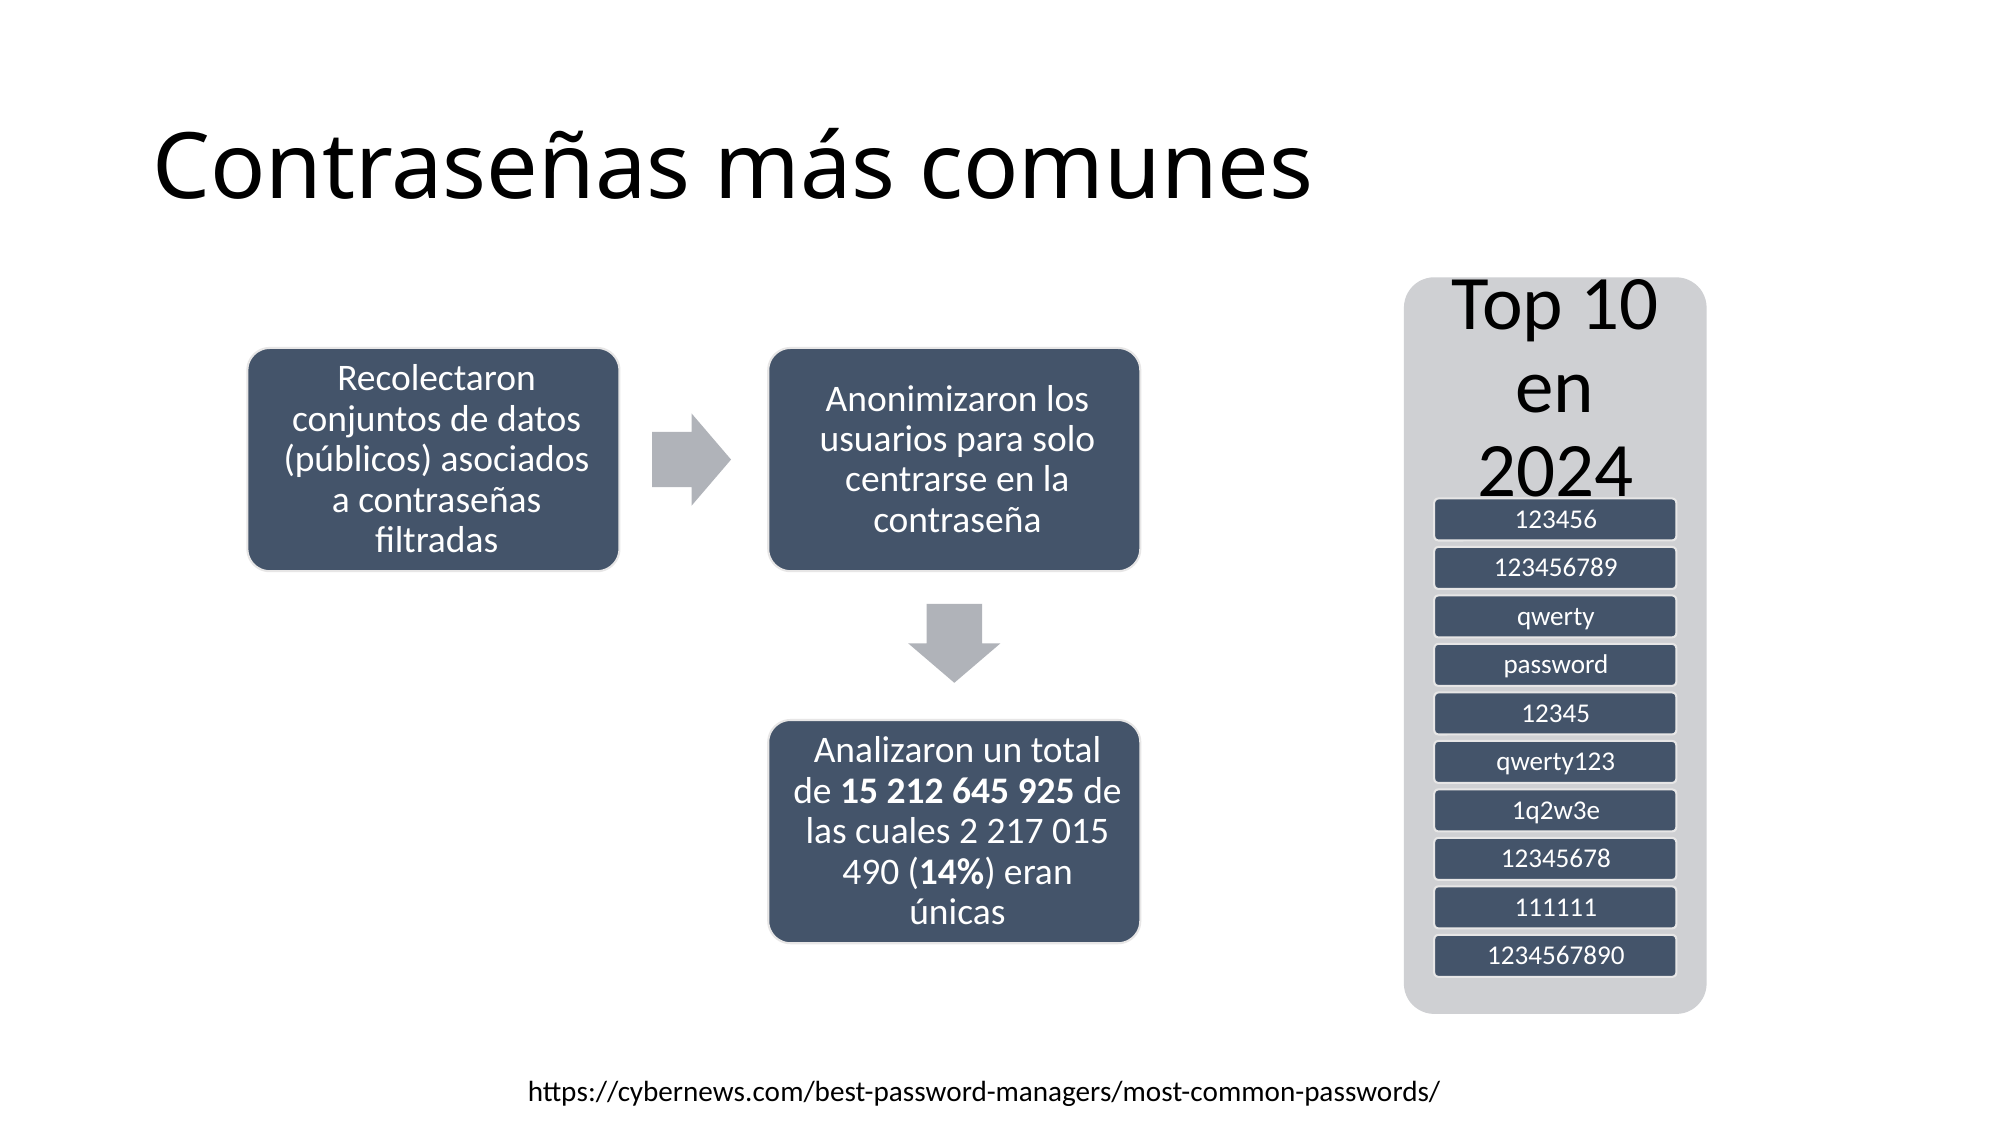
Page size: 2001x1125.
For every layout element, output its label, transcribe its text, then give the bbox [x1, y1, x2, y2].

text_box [247, 264, 1141, 1027]
text_box https://cybernews.com/best-password-managers/most-common-passwords/ [513, 1065, 1768, 1115]
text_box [1403, 277, 1707, 1014]
title Contraseñas más comunes [137, 59, 1863, 278]
